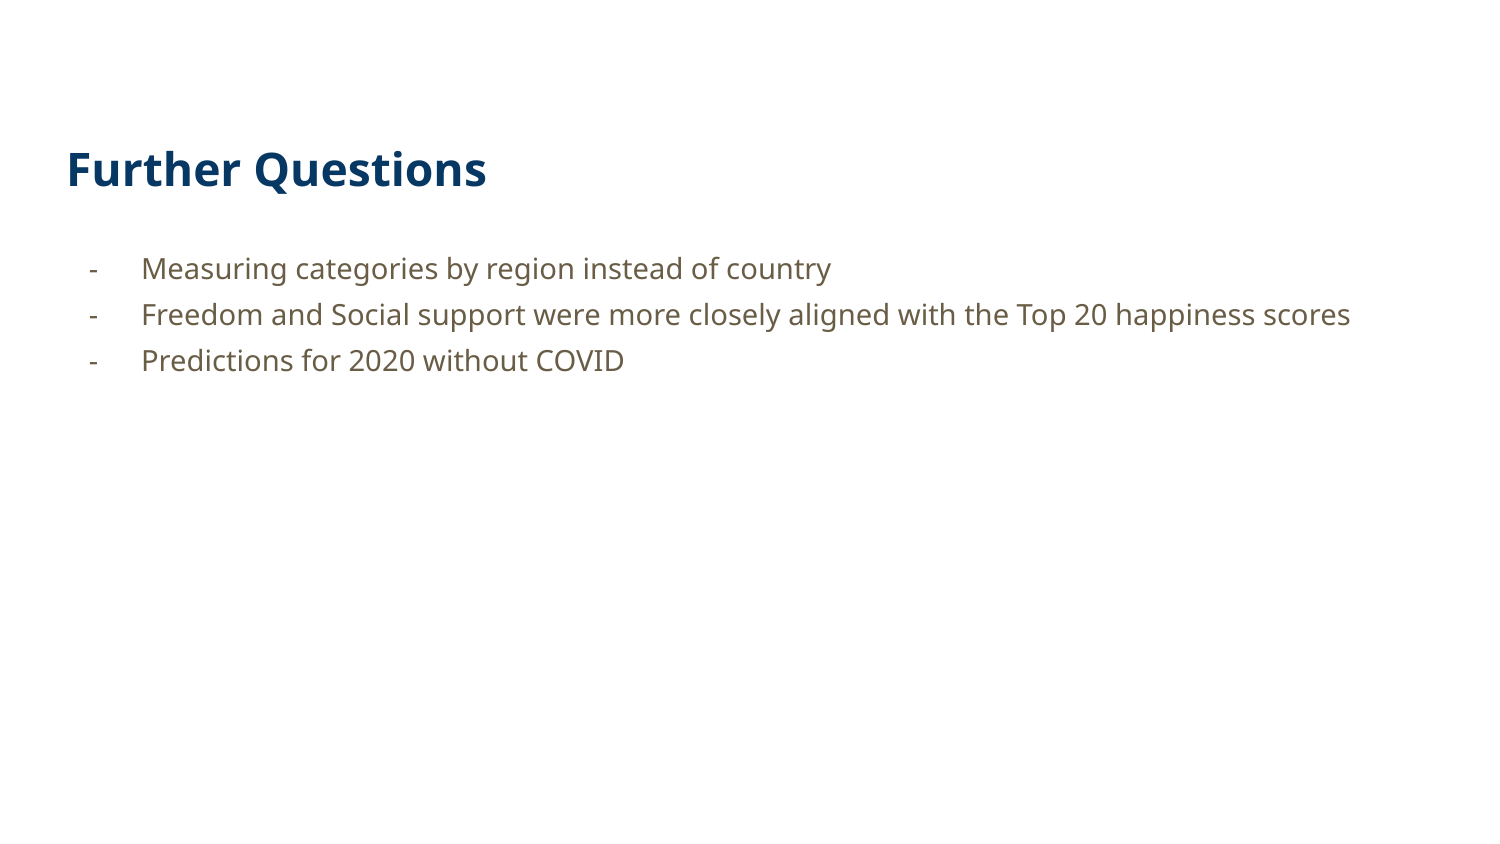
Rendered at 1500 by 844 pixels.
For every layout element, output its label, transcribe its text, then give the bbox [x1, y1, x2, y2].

title Further Questions [51, 91, 512, 216]
list Measuring categories by region instead of country Freedom and Social support were more closely aligned with the Top 20 happiness scores Predictions for 2020 without COVID [51, 227, 1445, 750]
